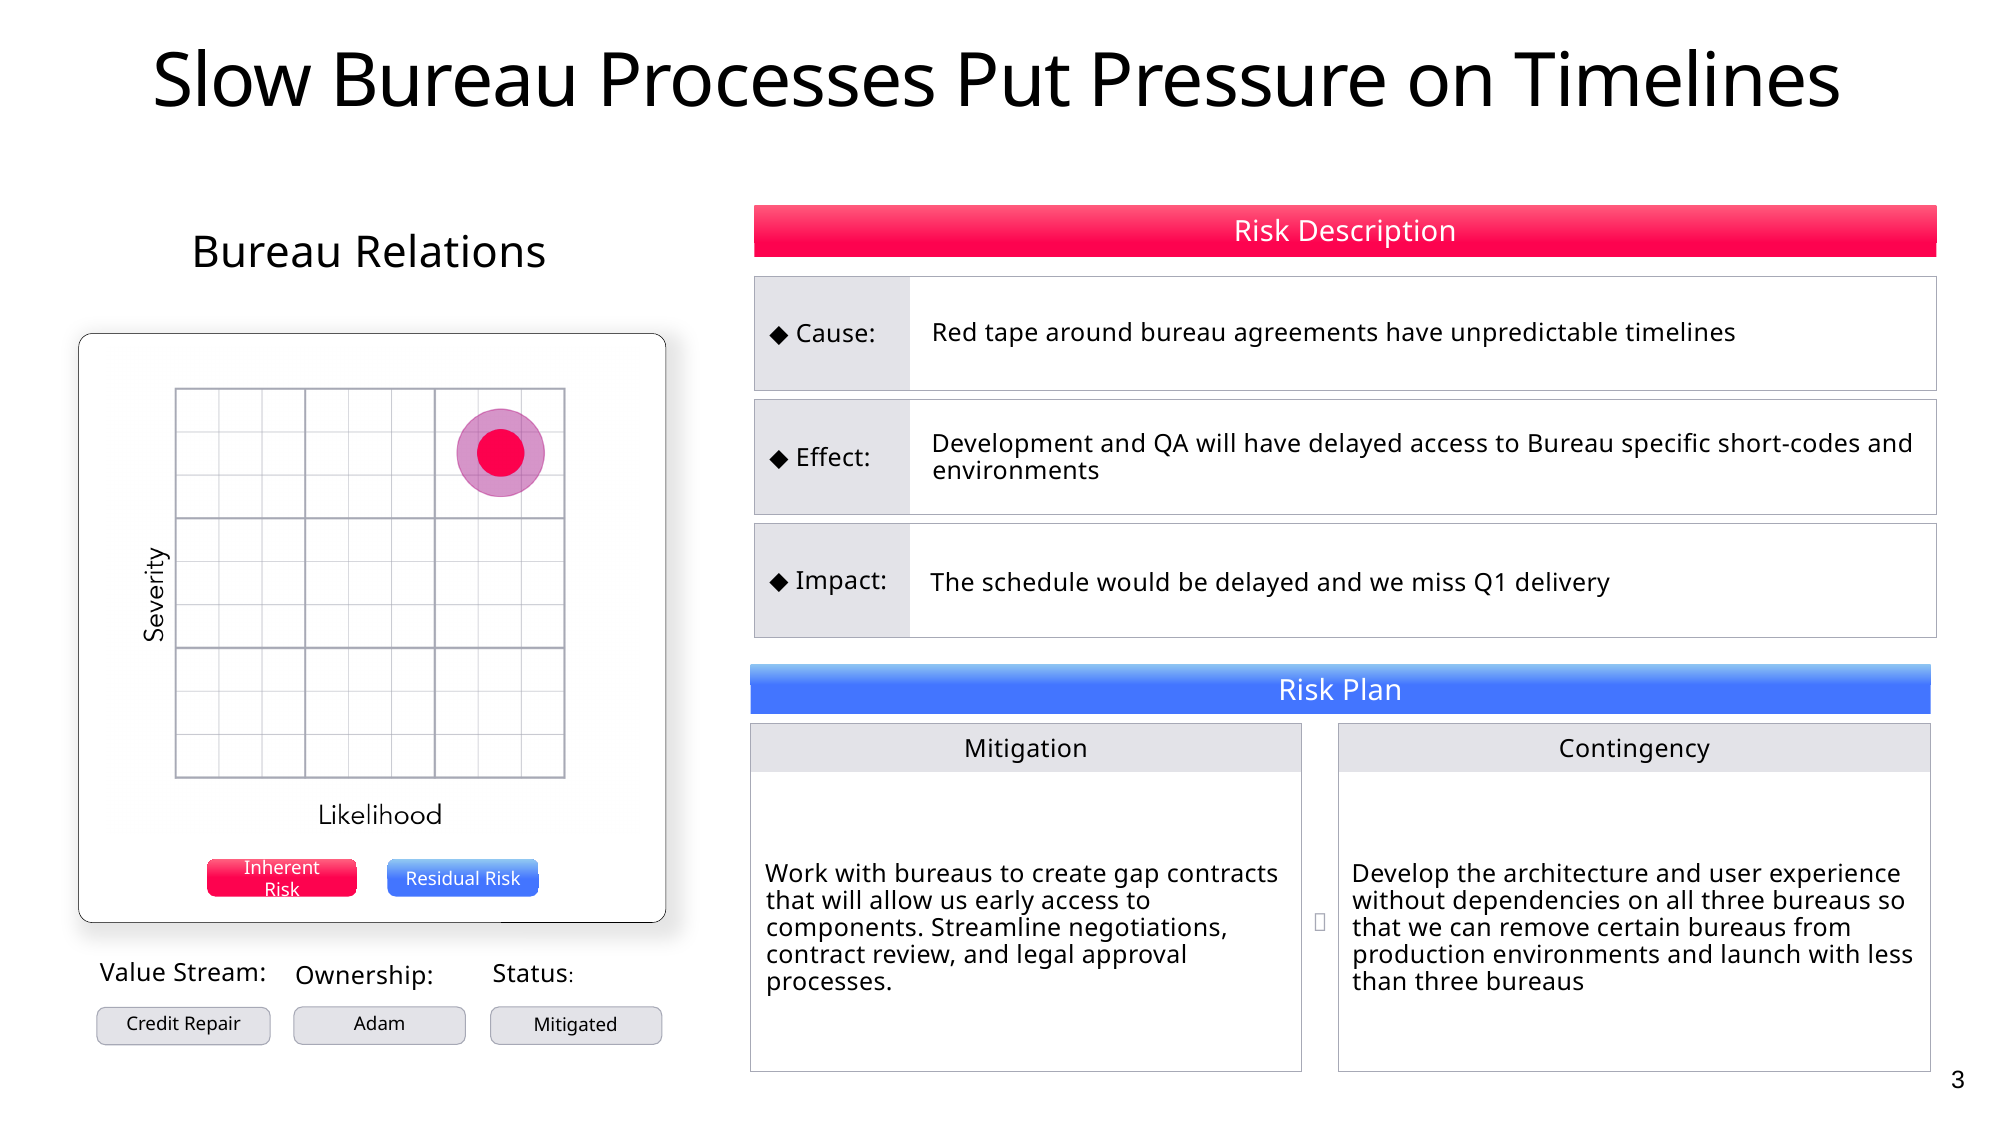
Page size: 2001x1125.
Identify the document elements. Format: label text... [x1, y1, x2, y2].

list Development and QA will have delayed access to Bureau specific short-codes and environments [916, 405, 1933, 512]
list Mitigated [489, 1007, 662, 1046]
title Slow Bureau Processes Put Pressure on Timelines [74, 35, 1921, 191]
list Red tape around bureau agreements have unpredictable timelines [916, 280, 1931, 387]
list Work with bureaus to create gap contracts that will allow us early access to components. Streamline negotiations, contract review, and legal approval processes. [750, 777, 1301, 1080]
list Bureau Relations [73, 222, 665, 334]
list Develop the architecture and user experience without dependencies on all three bureaus so that we can remove certain bureaus from production environments and launch with less than three bureaus [1336, 777, 1931, 1080]
list Adam [293, 1006, 466, 1045]
picture [106, 346, 640, 834]
list Credit Repair [97, 1006, 270, 1045]
list The schedule would be delayed and we miss Q1 delivery [915, 530, 1933, 638]
